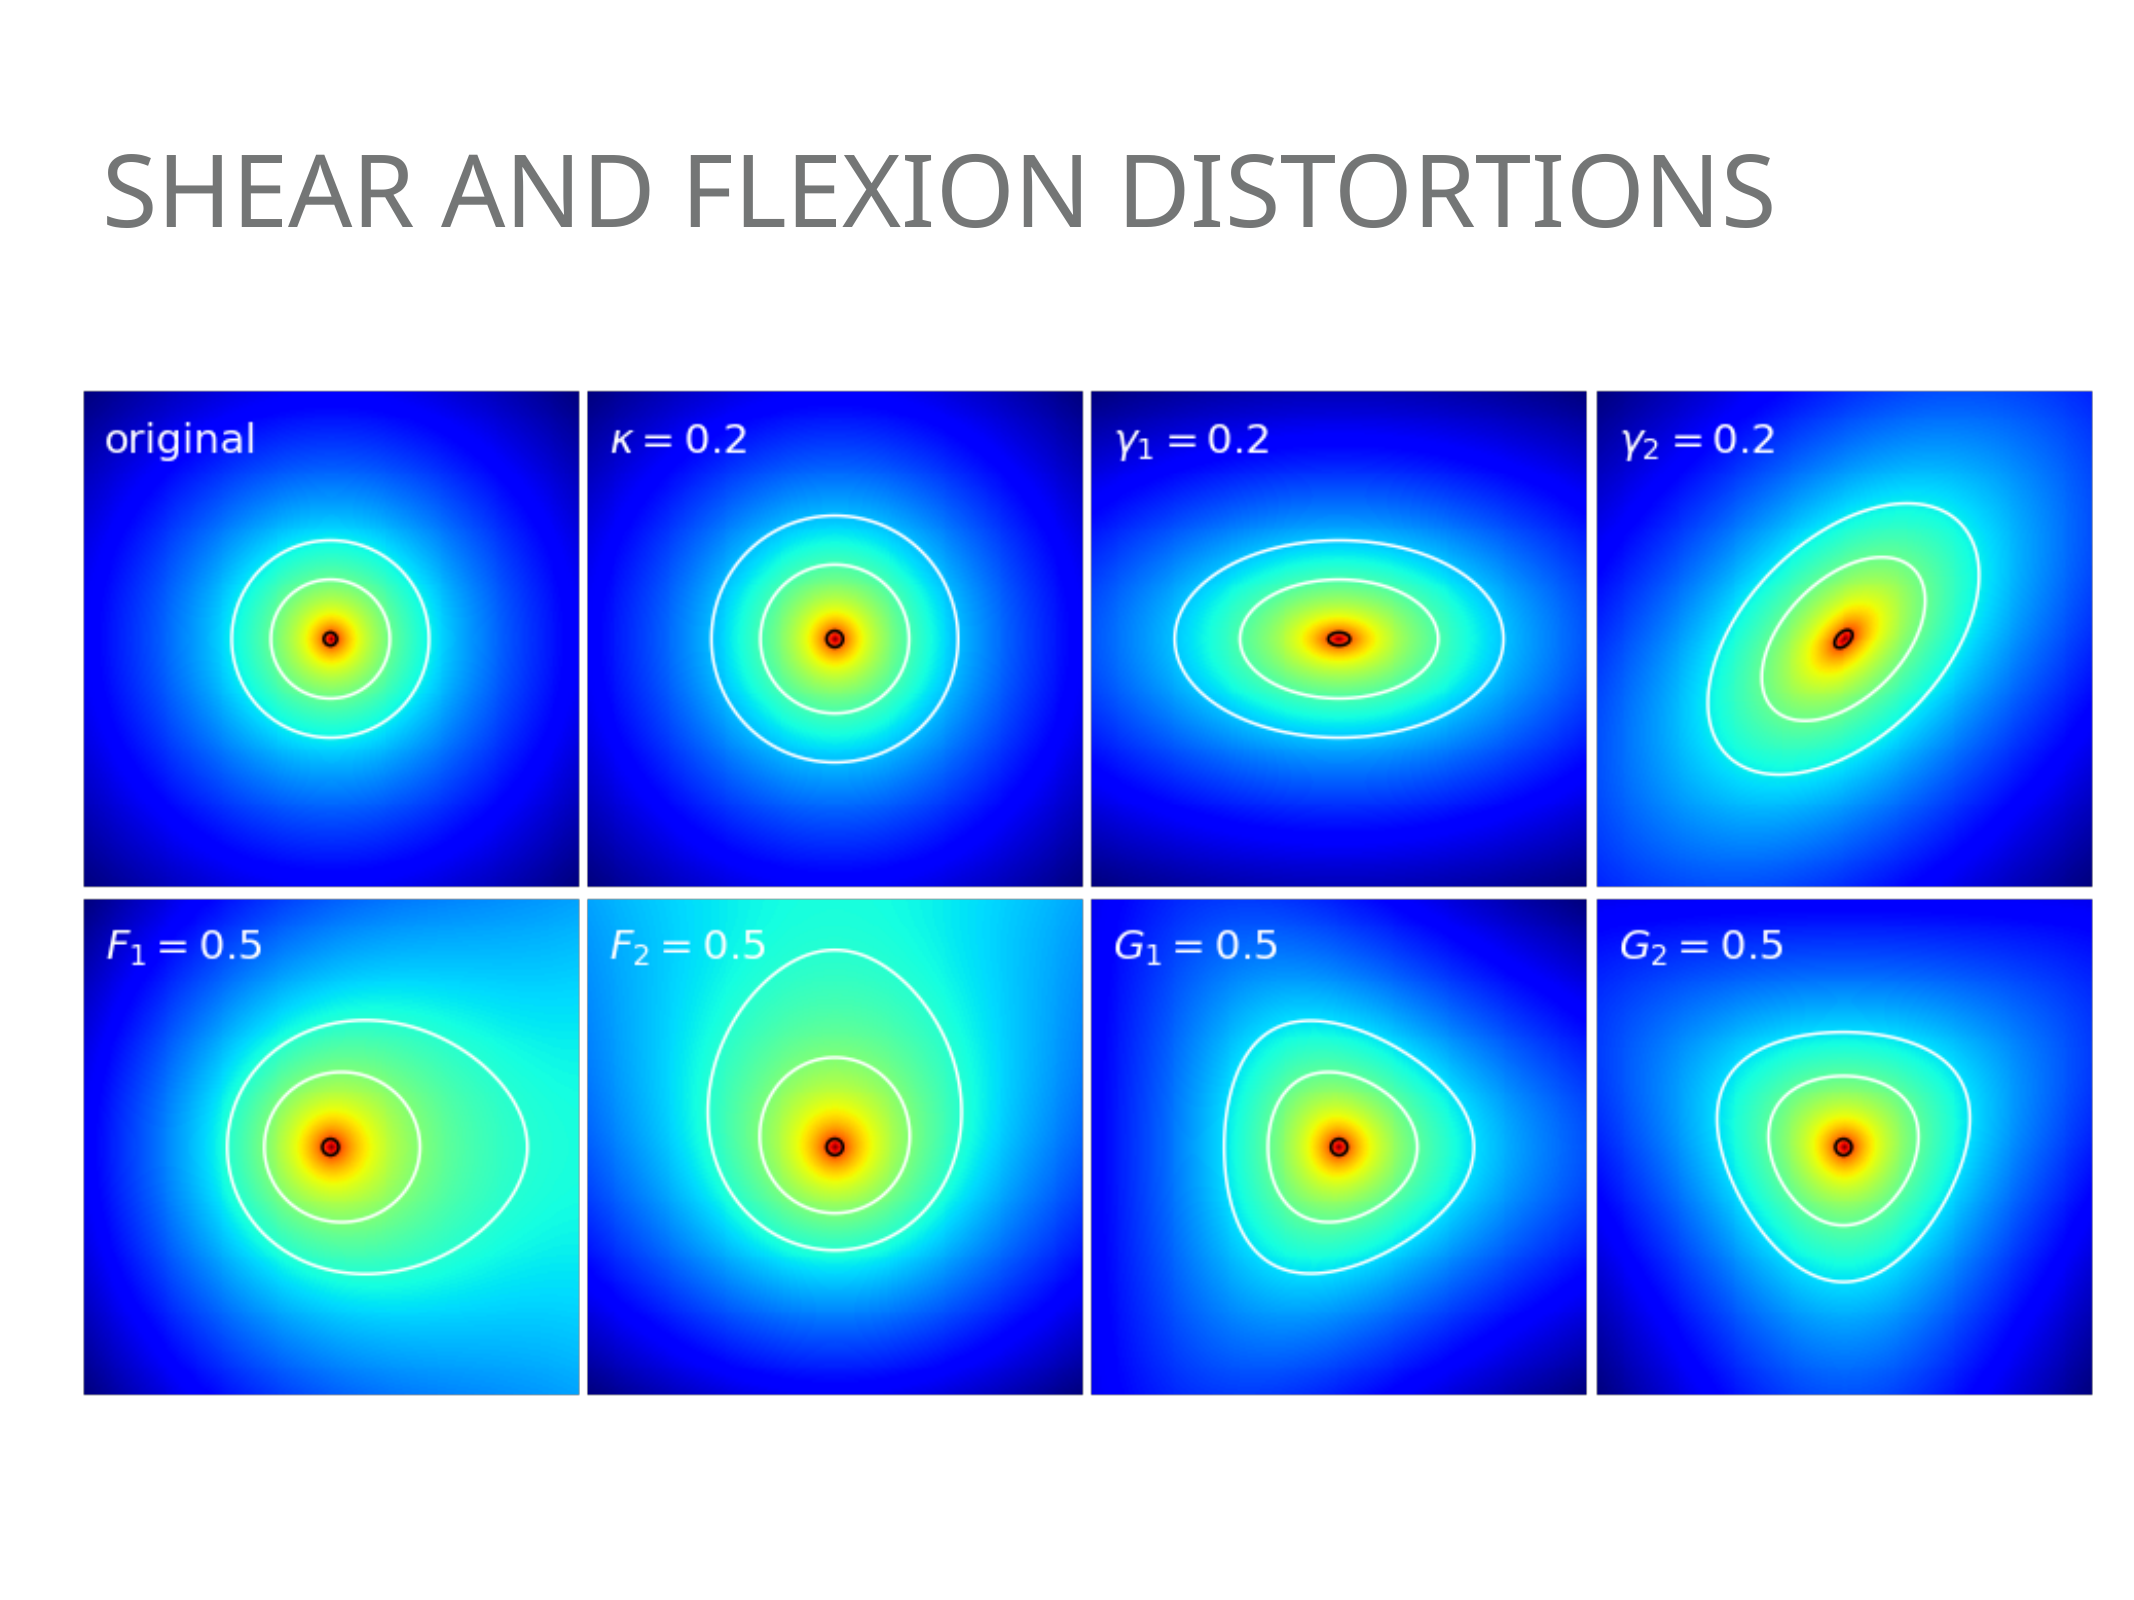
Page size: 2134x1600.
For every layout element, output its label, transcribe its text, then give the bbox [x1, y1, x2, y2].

title shear and flexion distortions [93, 118, 2041, 238]
picture [0, 367, 2134, 1453]
